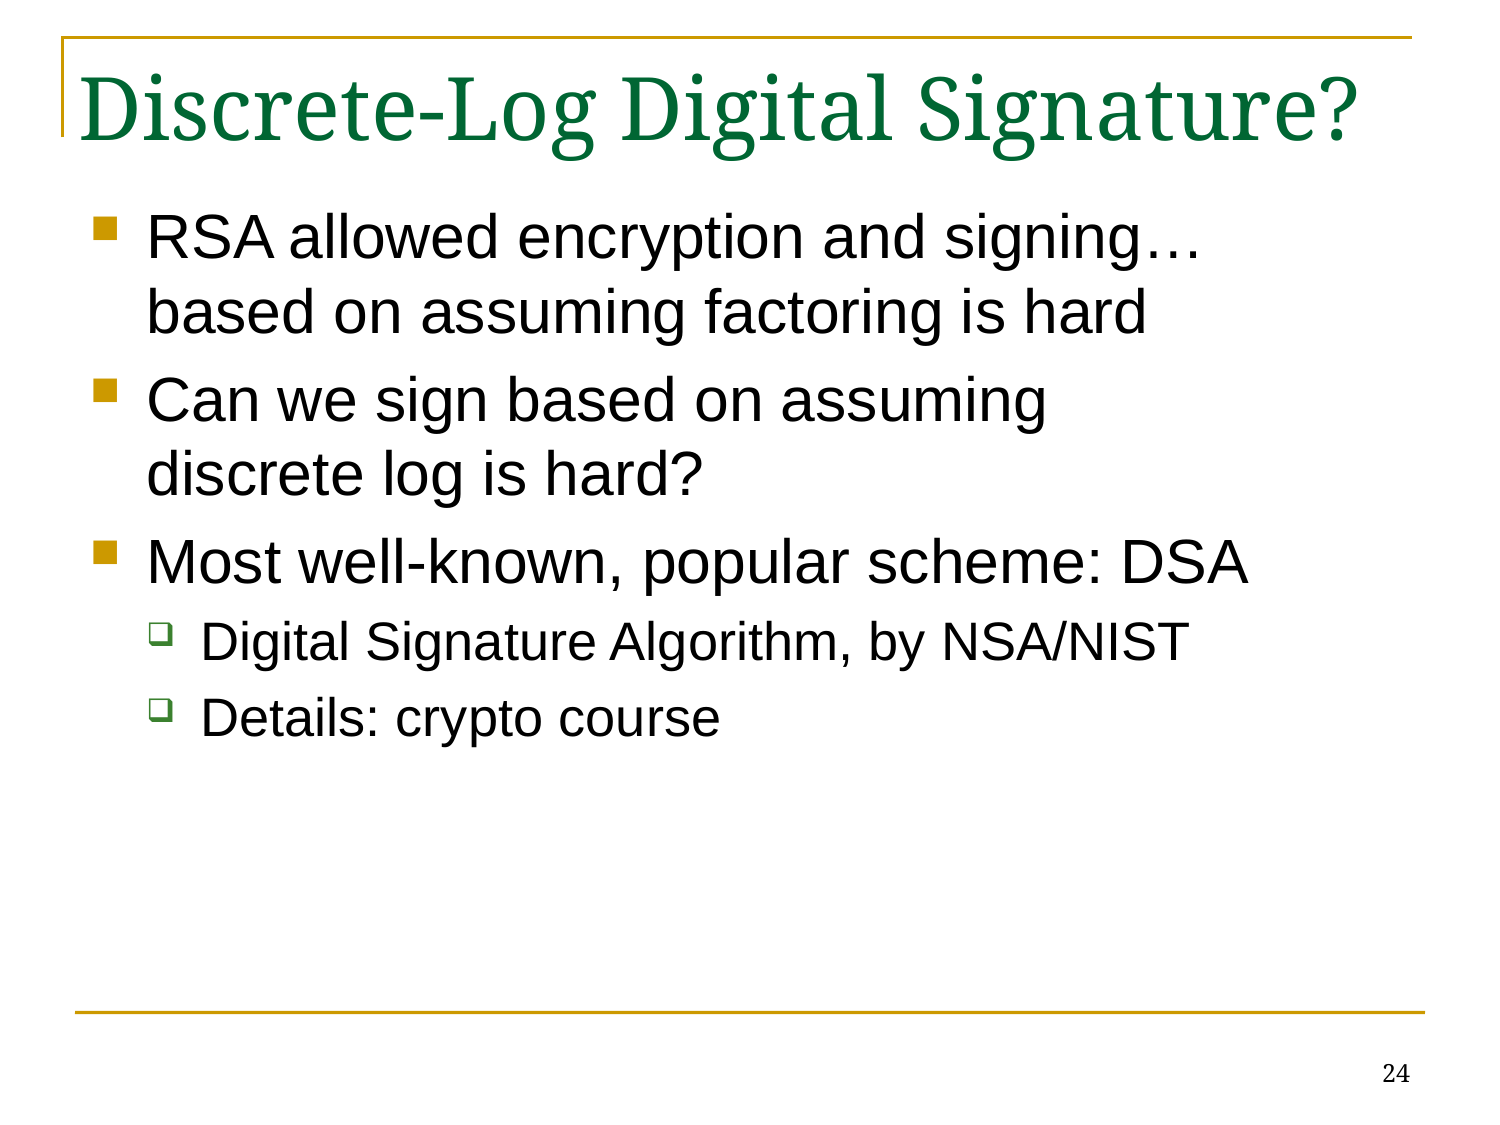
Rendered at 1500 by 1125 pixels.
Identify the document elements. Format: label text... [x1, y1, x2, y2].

title Discrete-Log Digital Signature? [63, 45, 1425, 174]
list RSA allowed encryption and signing… based on assuming factoring is hard Can we sign based on assuming discrete log is hard? Most well-known, popular scheme: DSA Digital Signature Algorithm, by NSA/NIST Details: crypto course [75, 188, 1459, 1006]
slide_number 24 [1074, 1024, 1425, 1100]
